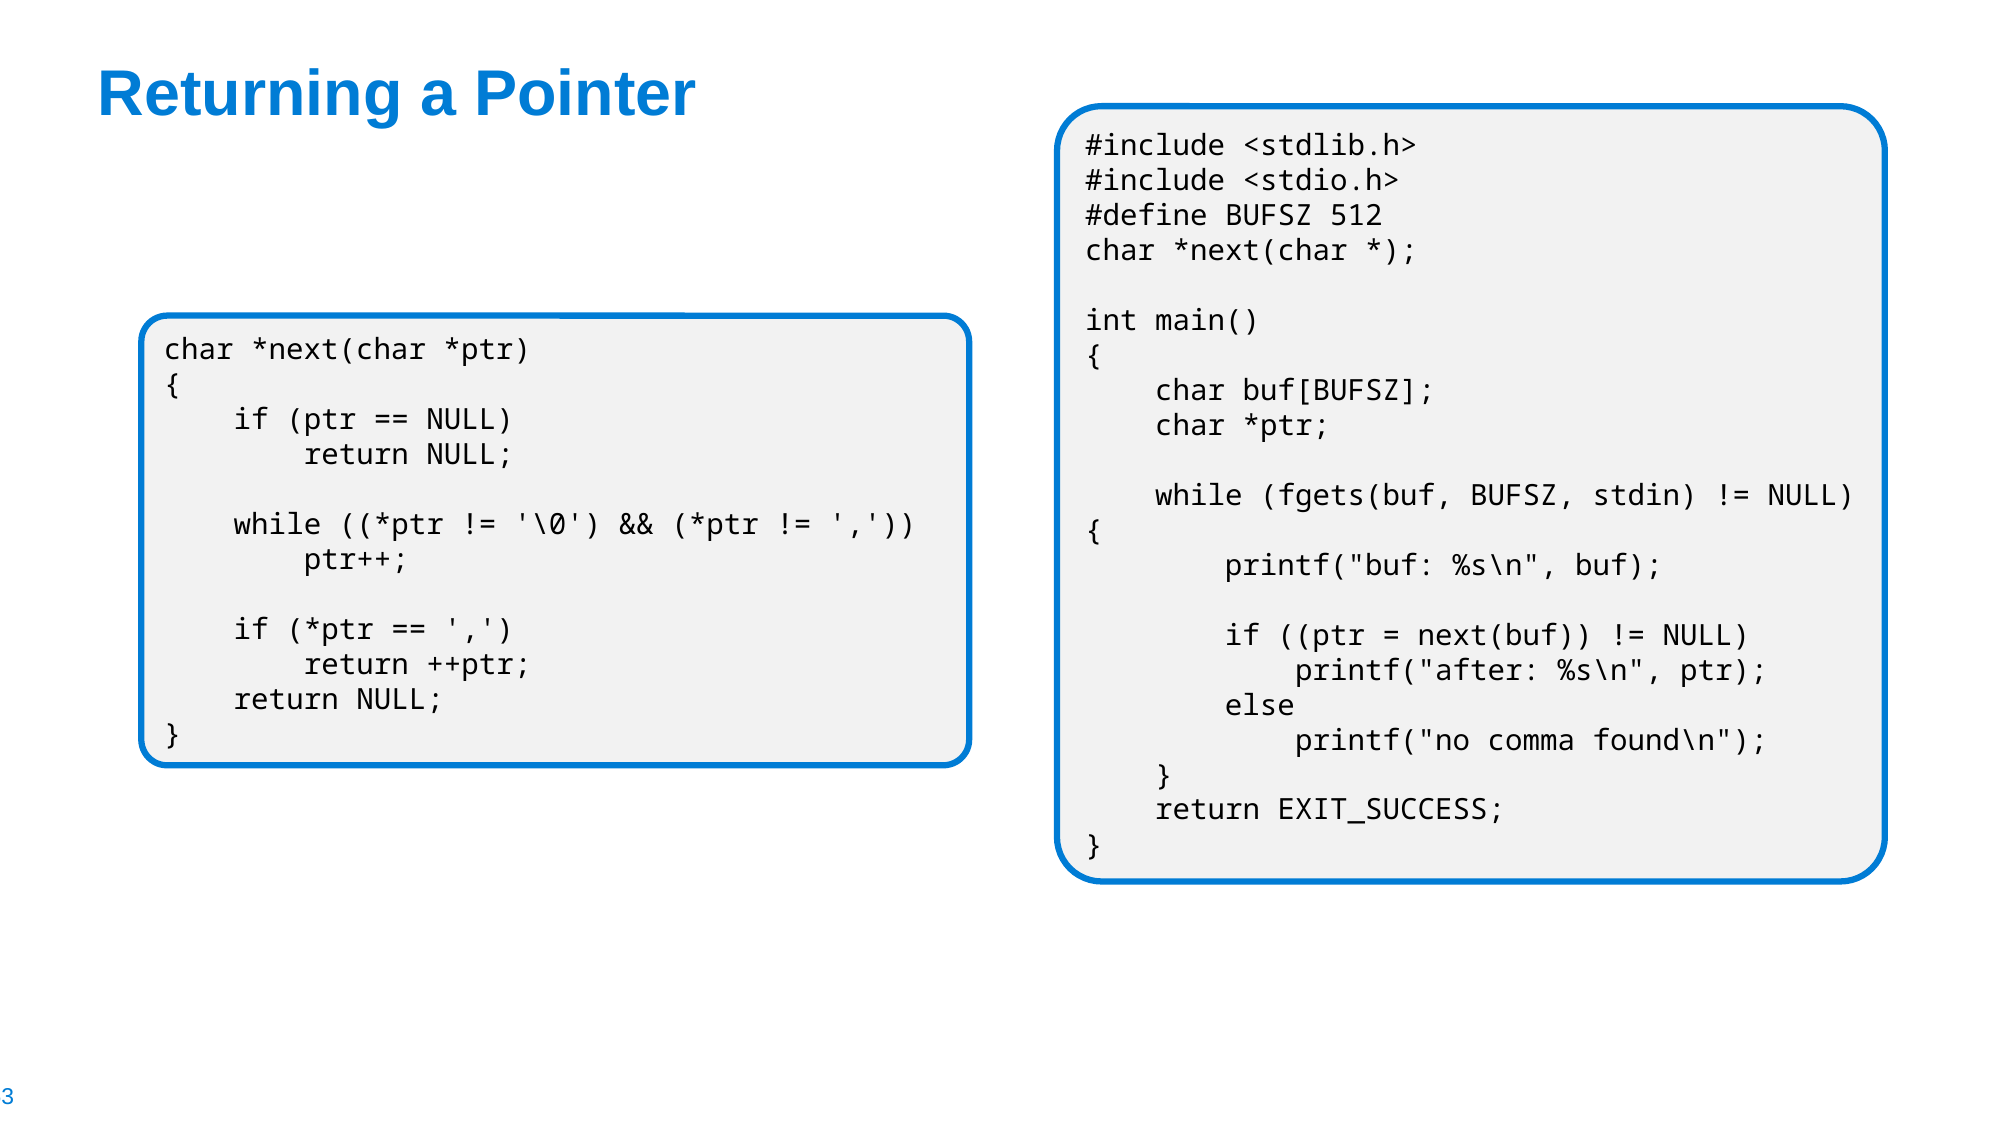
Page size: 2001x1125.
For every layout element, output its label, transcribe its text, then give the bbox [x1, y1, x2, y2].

text_box char *next(char *ptr) { if (ptr == NULL) return NULL; while ((*ptr != '\0') && (*ptr != ',')) ptr++; if (*ptr == ',') return ++ptr; return NULL; } [141, 315, 970, 766]
text_box #include <stdlib.h> #include <stdio.h> #define BUFSZ 512 char *next(char *); int main() { char buf[BUFSZ]; char *ptr; while (fgets(buf, BUFSZ, stdin) != NULL) { printf("buf: %s\n", buf); if ((ptr = next(buf)) != NULL) printf("after: %s\n", ptr); else printf("no comma found\n"); } return EXIT_SUCCESS; } [1056, 106, 1885, 882]
title Returning a Pointer [82, 19, 1808, 137]
